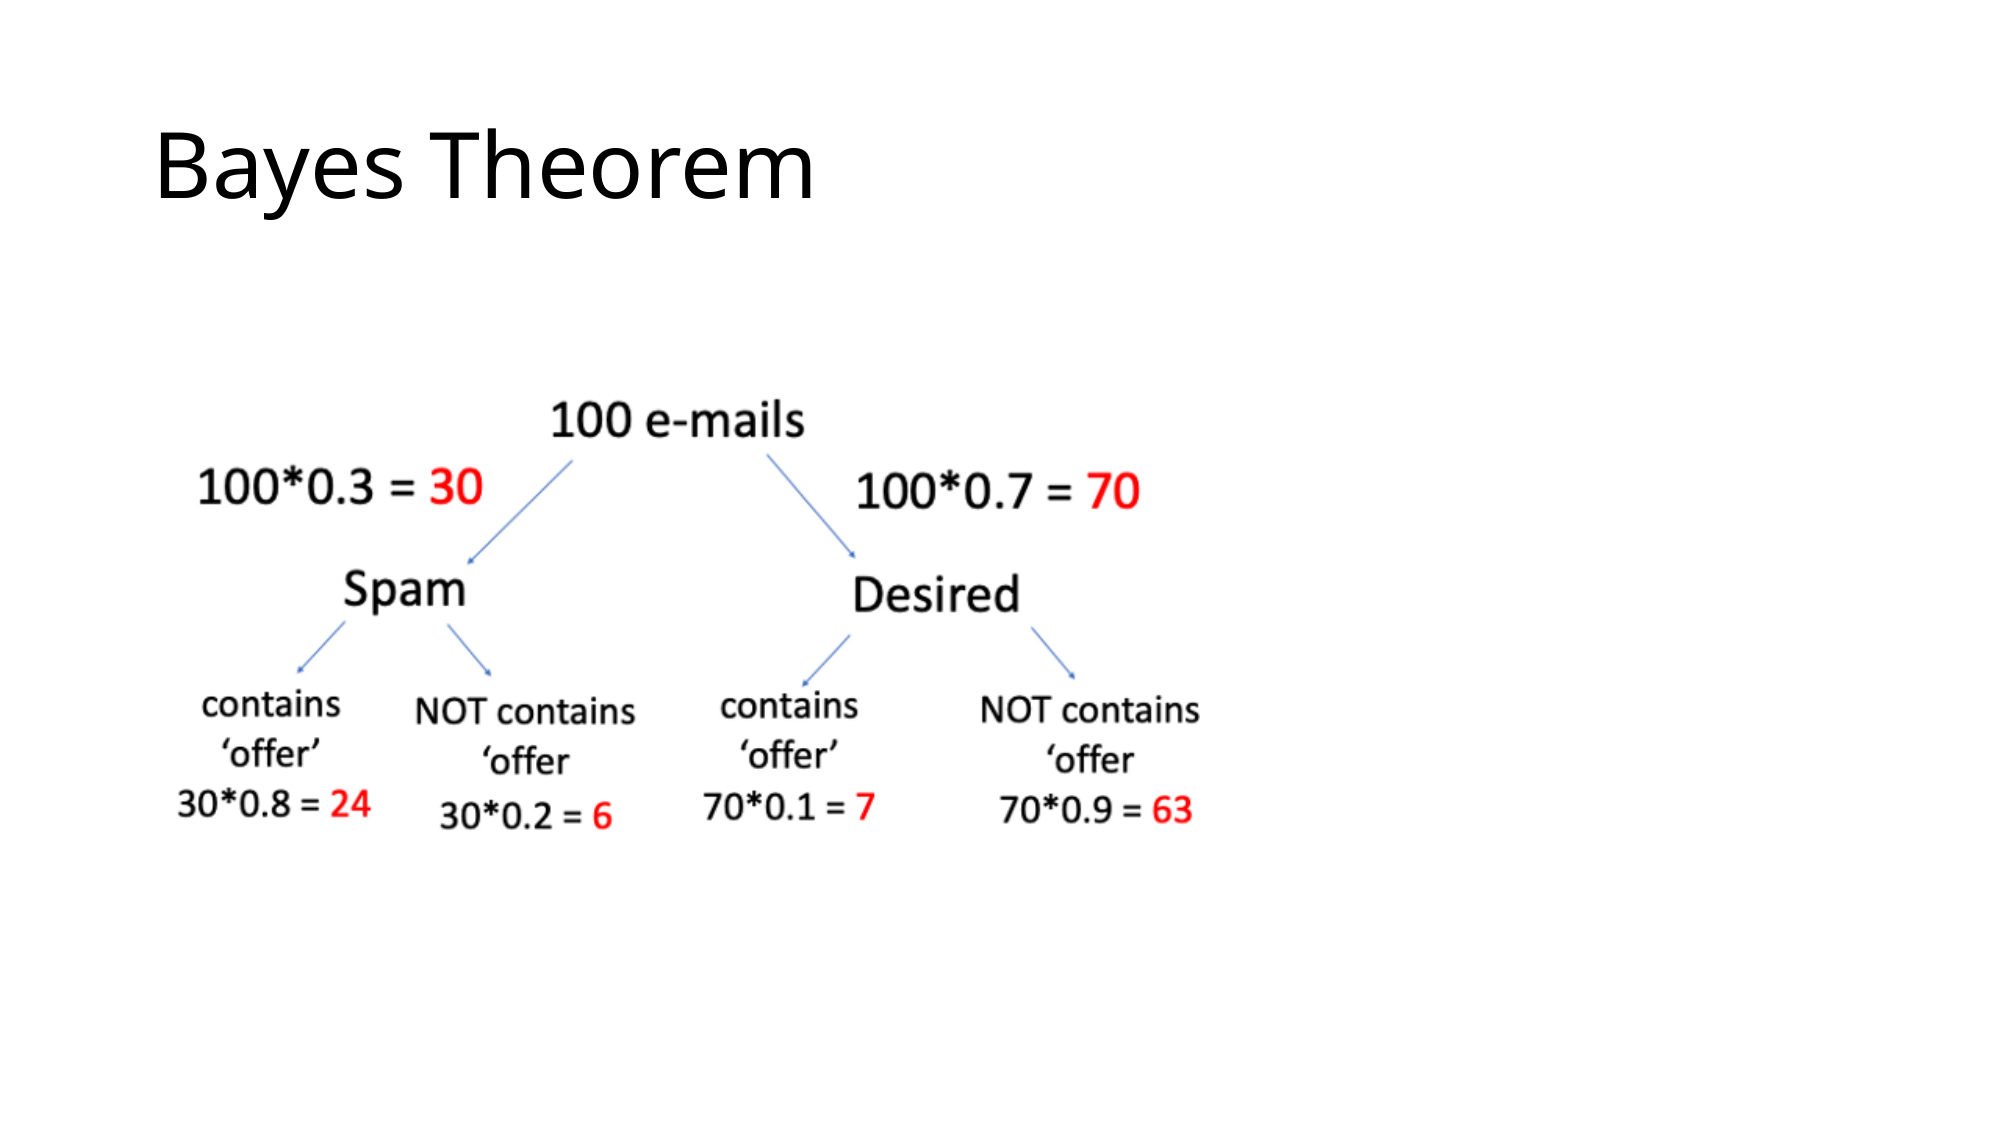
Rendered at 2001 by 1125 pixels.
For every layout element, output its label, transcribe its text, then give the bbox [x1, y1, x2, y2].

title Bayes Theorem [137, 59, 1863, 278]
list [155, 337, 1250, 952]
